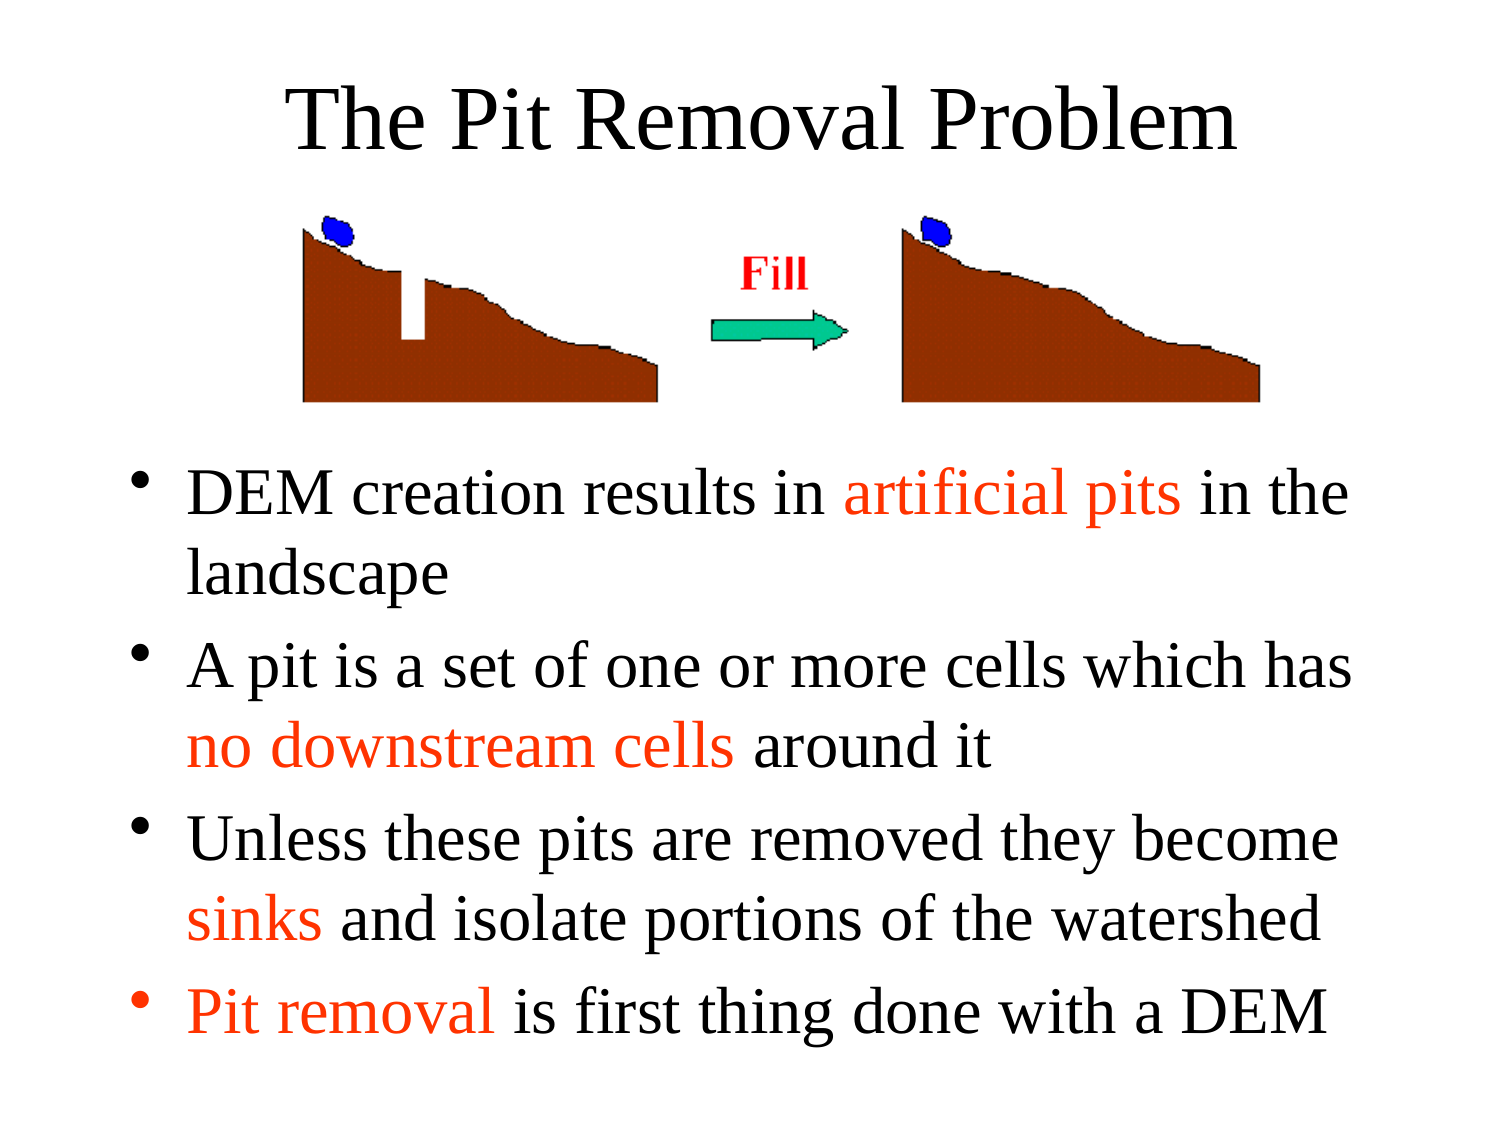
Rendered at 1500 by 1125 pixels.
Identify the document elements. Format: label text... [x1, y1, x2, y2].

title The Pit Removal Problem [125, 29, 1400, 196]
list DEM creation results in artificial pits in the landscape A pit is a set of one or more cells which has no downstream cells around it Unless these pits are removed they become sinks and isolate portions of the watershed Pit removal is first thing done with a DEM [115, 440, 1391, 1068]
picture [264, 199, 1301, 427]
